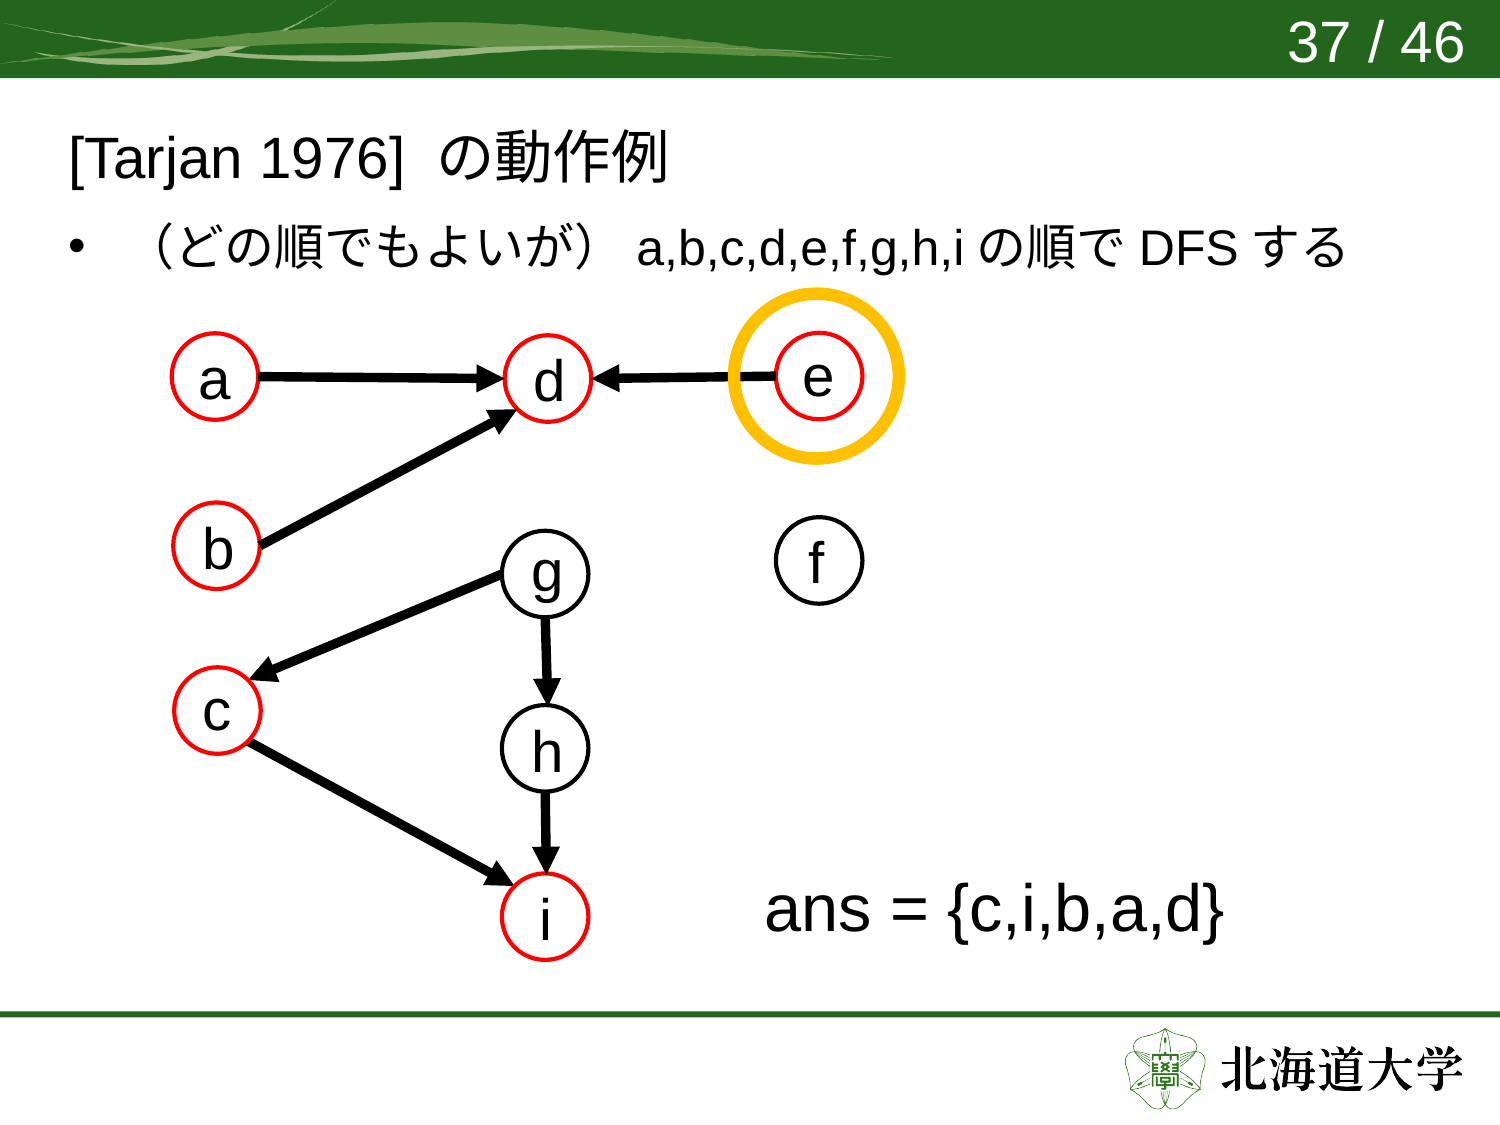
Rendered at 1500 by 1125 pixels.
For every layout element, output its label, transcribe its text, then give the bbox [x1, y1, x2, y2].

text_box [247, 573, 503, 681]
text_box [732, 291, 901, 461]
picture [0, 0, 892, 65]
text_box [501, 525, 589, 618]
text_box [590, 375, 777, 379]
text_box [173, 664, 261, 755]
text_box ans = {c,i,b,a,d} [749, 857, 1241, 952]
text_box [504, 334, 592, 423]
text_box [501, 704, 589, 793]
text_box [247, 740, 515, 887]
list （どの順でもよいが）a,b,c,d,e,f,g,h,iの順でDFSする [53, 208, 1447, 1000]
picture [1116, 1018, 1471, 1122]
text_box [259, 408, 518, 546]
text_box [544, 626, 549, 703]
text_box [501, 873, 589, 961]
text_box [171, 332, 259, 421]
slide_number 37 / 46 [1272, 0, 1500, 76]
title [Tarjan 1976] の動作例 [53, 113, 1447, 198]
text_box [775, 516, 863, 604]
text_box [775, 330, 863, 420]
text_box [172, 502, 260, 590]
